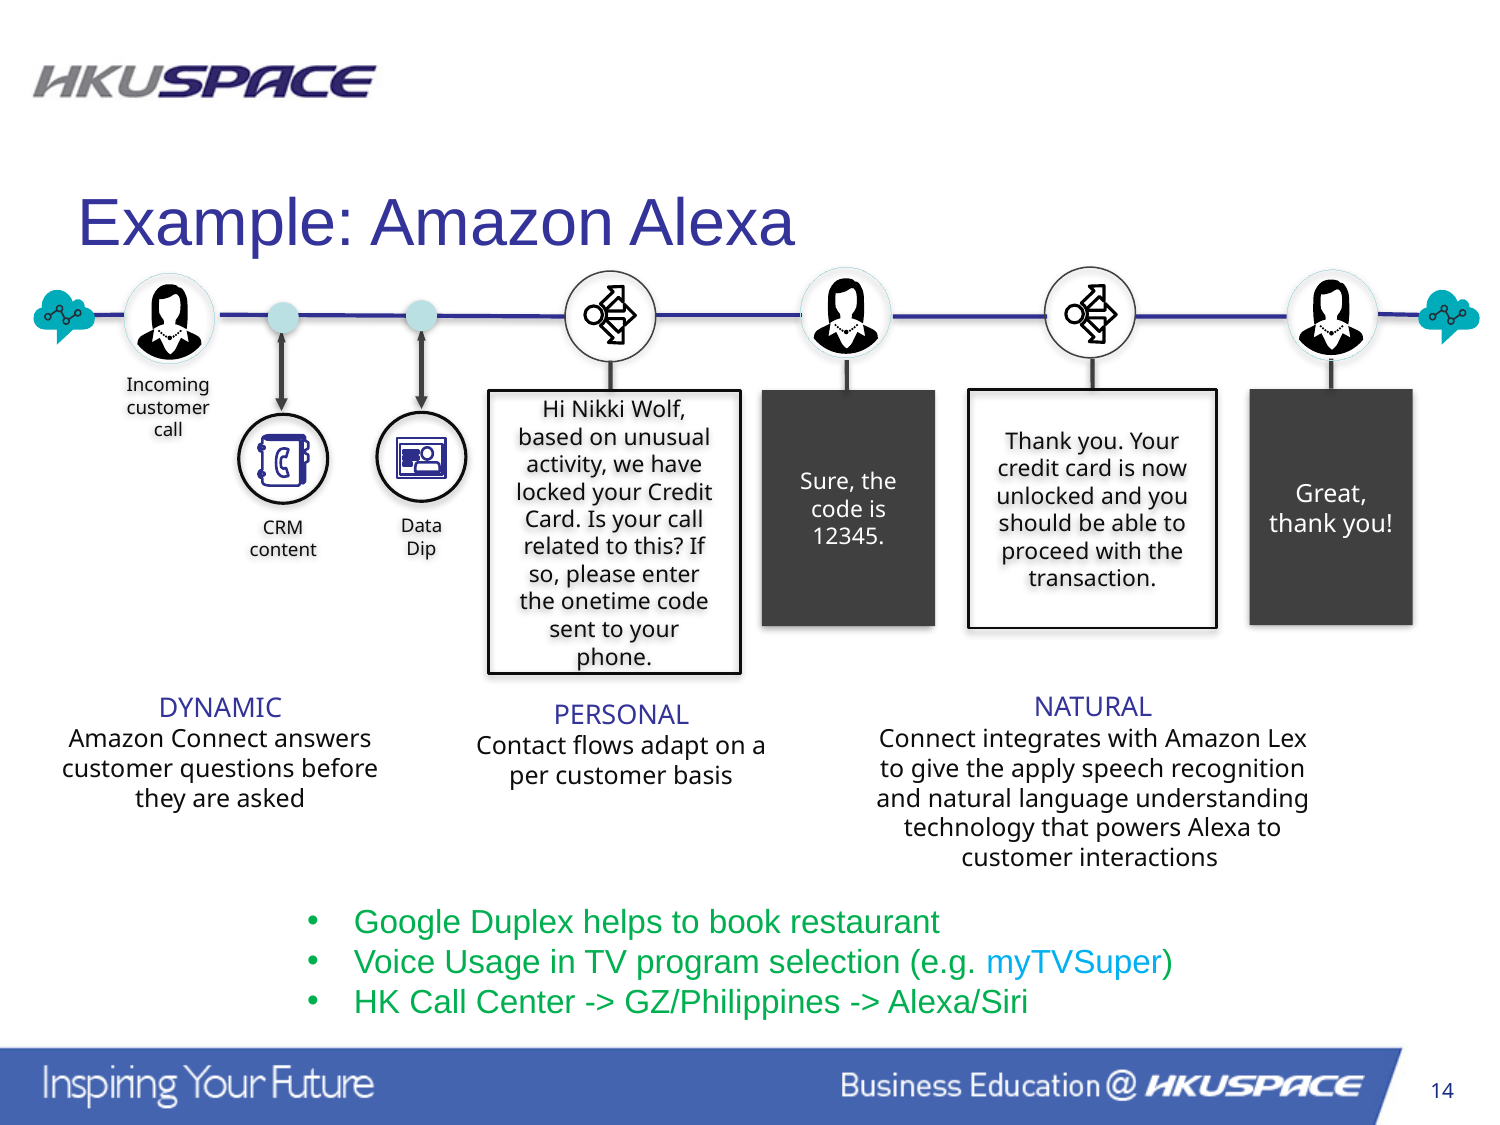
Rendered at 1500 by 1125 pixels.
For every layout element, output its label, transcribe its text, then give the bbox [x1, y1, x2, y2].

text_box Google Duplex helps to book restaurant Voice Usage in TV program selection (e.g. myTVSuper) HK Call Center -> GZ/Philippines -> Alexa/Siri [292, 893, 1189, 1028]
title Example: Amazon Alexa [62, 101, 1388, 265]
picture [0, 0, 1500, 1125]
slide_number 14 [1415, 1070, 1499, 1125]
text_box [33, 266, 1480, 841]
